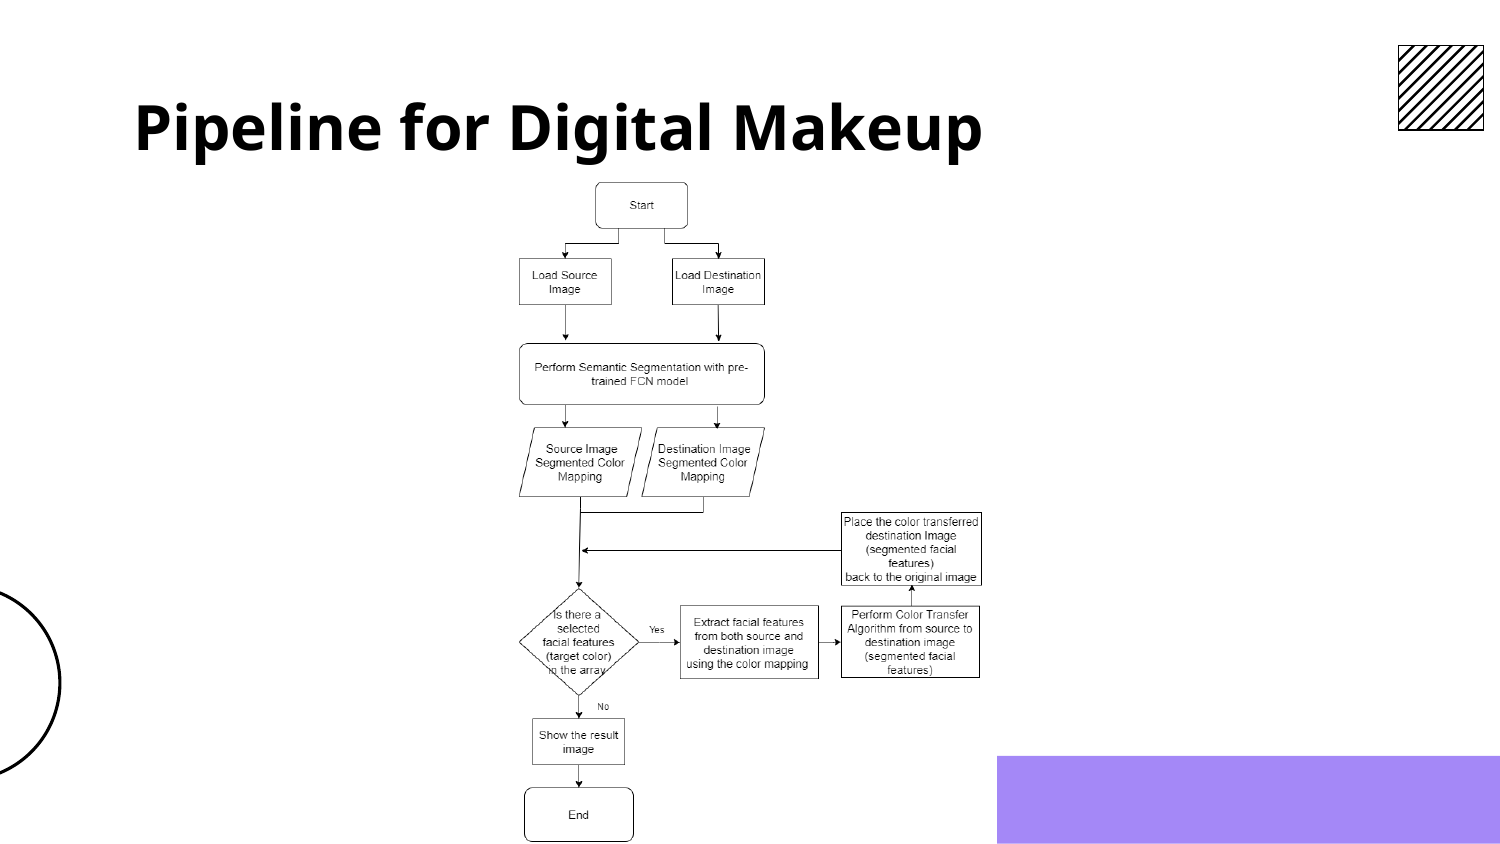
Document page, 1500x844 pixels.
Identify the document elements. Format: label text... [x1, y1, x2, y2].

title Pipeline for Digital Makeup [118, 72, 1453, 167]
picture [503, 166, 997, 844]
